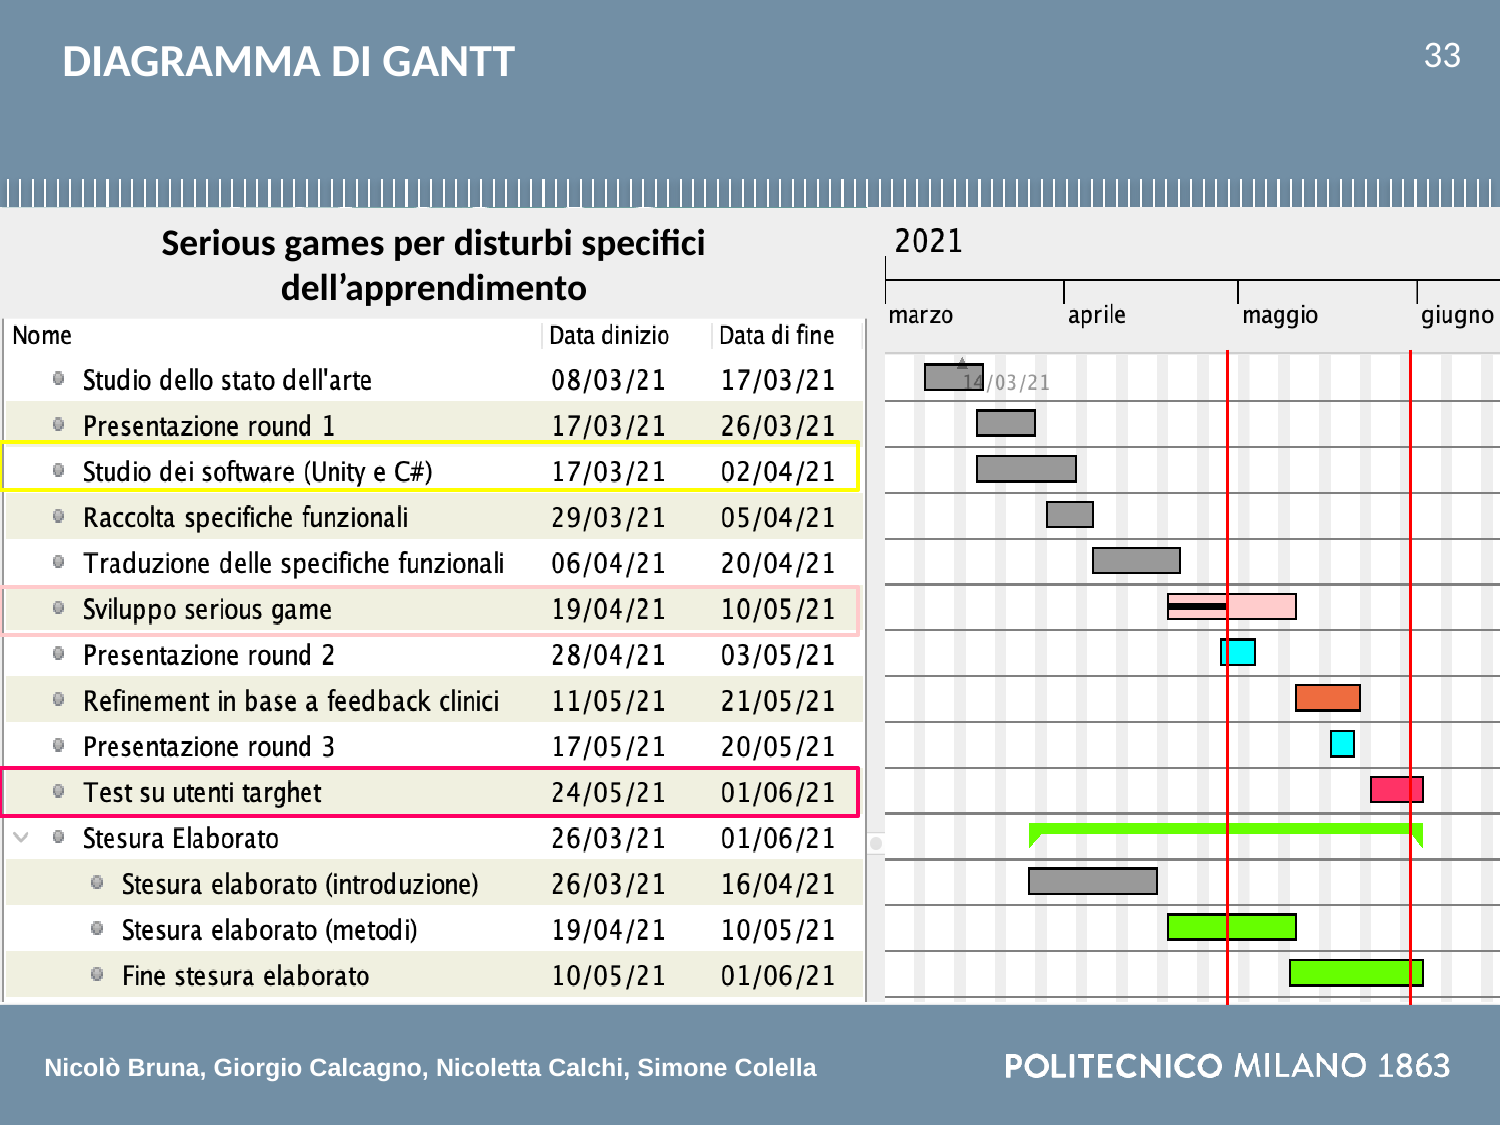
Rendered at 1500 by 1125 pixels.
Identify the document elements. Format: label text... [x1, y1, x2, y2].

picture [0, 207, 1500, 1002]
text_box DIAGRAMMA DI GANTT [47, 22, 1455, 161]
picture [999, 1041, 1456, 1089]
slide_number 33 [1408, 22, 1497, 83]
